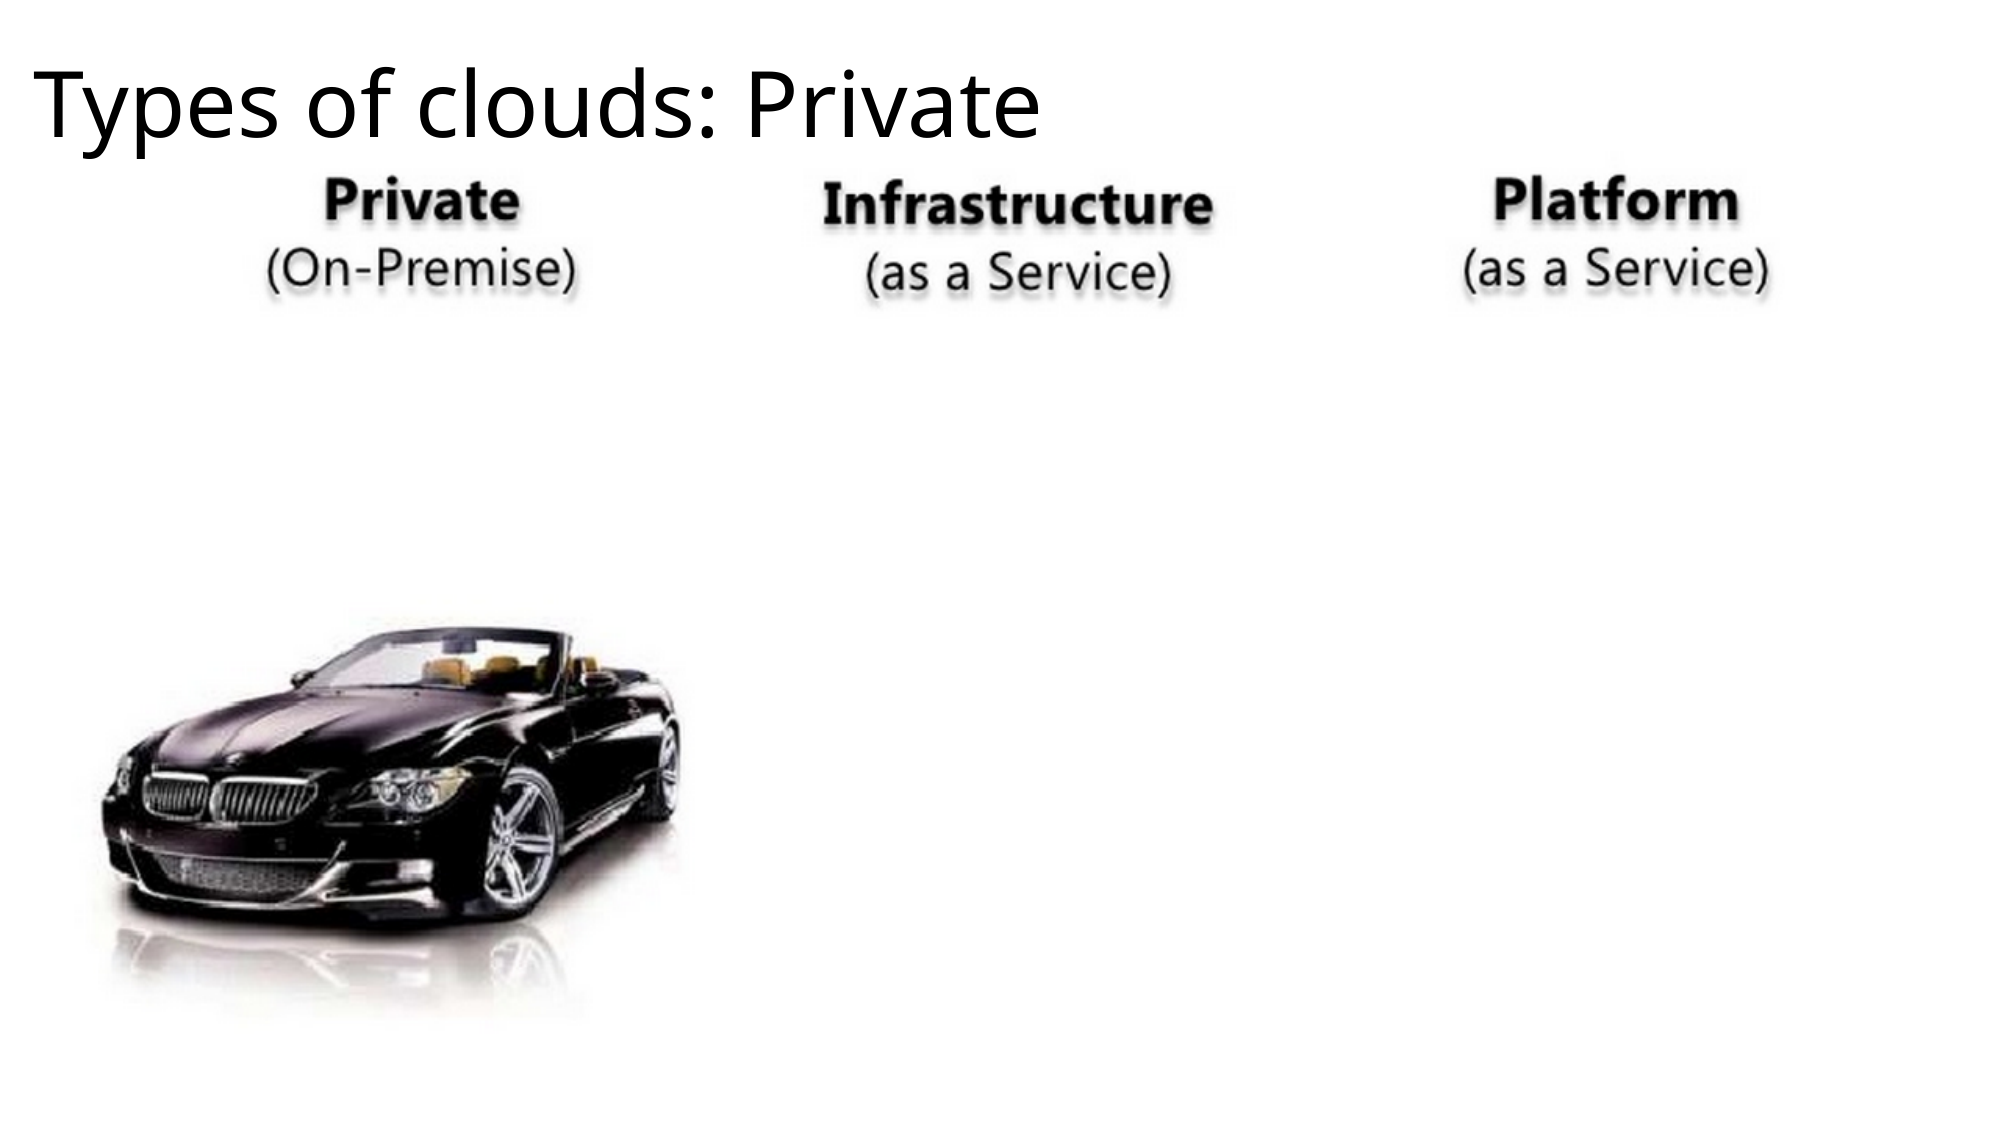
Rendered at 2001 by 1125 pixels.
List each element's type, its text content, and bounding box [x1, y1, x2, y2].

title Types of clouds: Private [18, 0, 1744, 216]
picture [19, 121, 1978, 1121]
